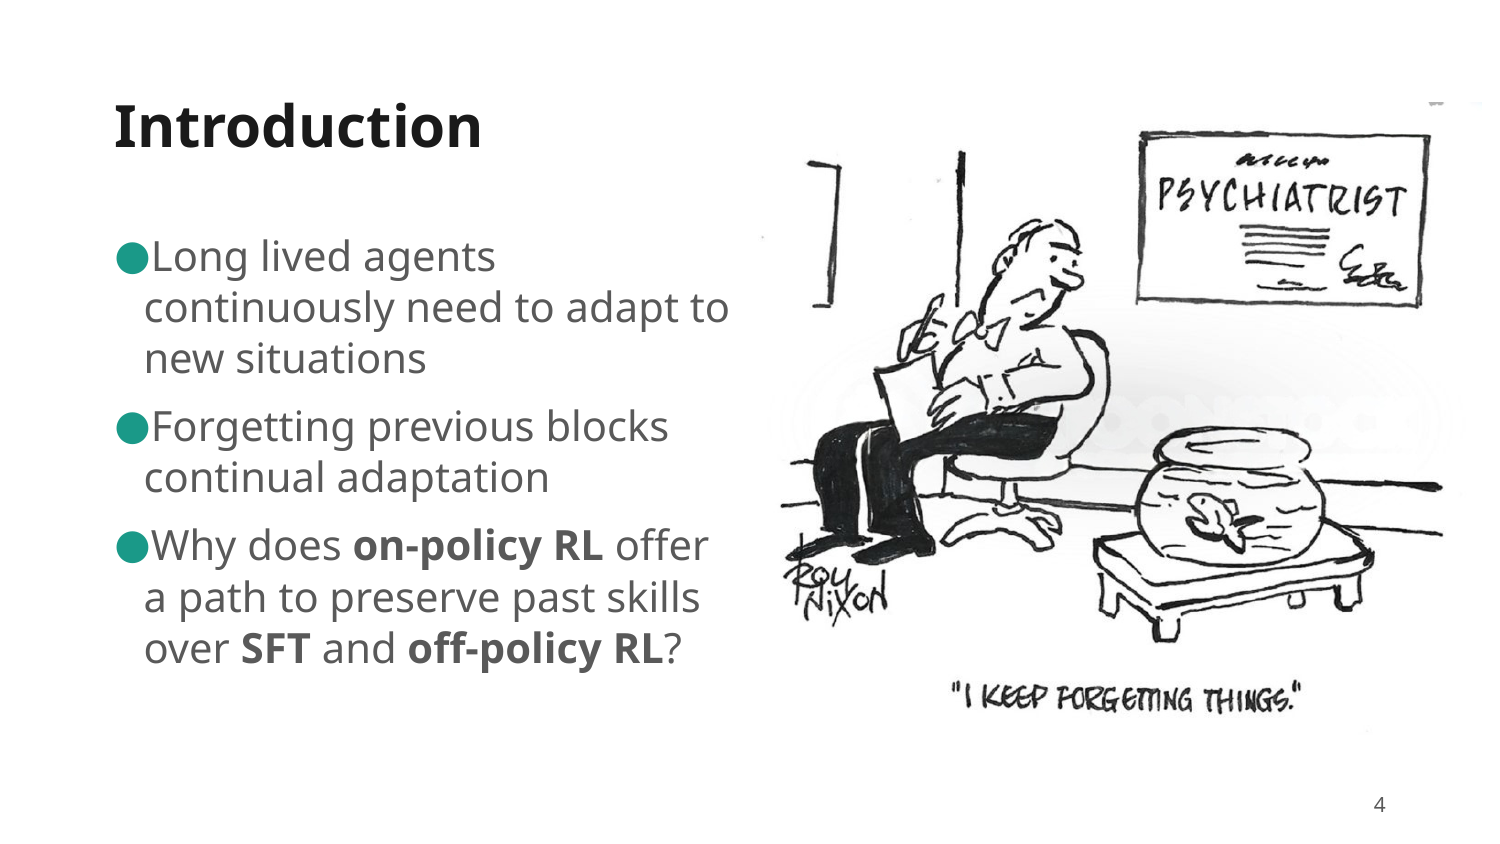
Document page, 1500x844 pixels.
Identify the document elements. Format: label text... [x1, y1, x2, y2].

picture [749, 101, 1482, 742]
slide_number ‹#› [1059, 782, 1397, 827]
title Introduction [103, 44, 1397, 208]
list Long lived agents continuously need to adapt to new situations Forgetting previous blocks continual adaptation Why does on-policy RL offer a path to preserve past skills over SFT and off-policy RL? [103, 224, 750, 760]
